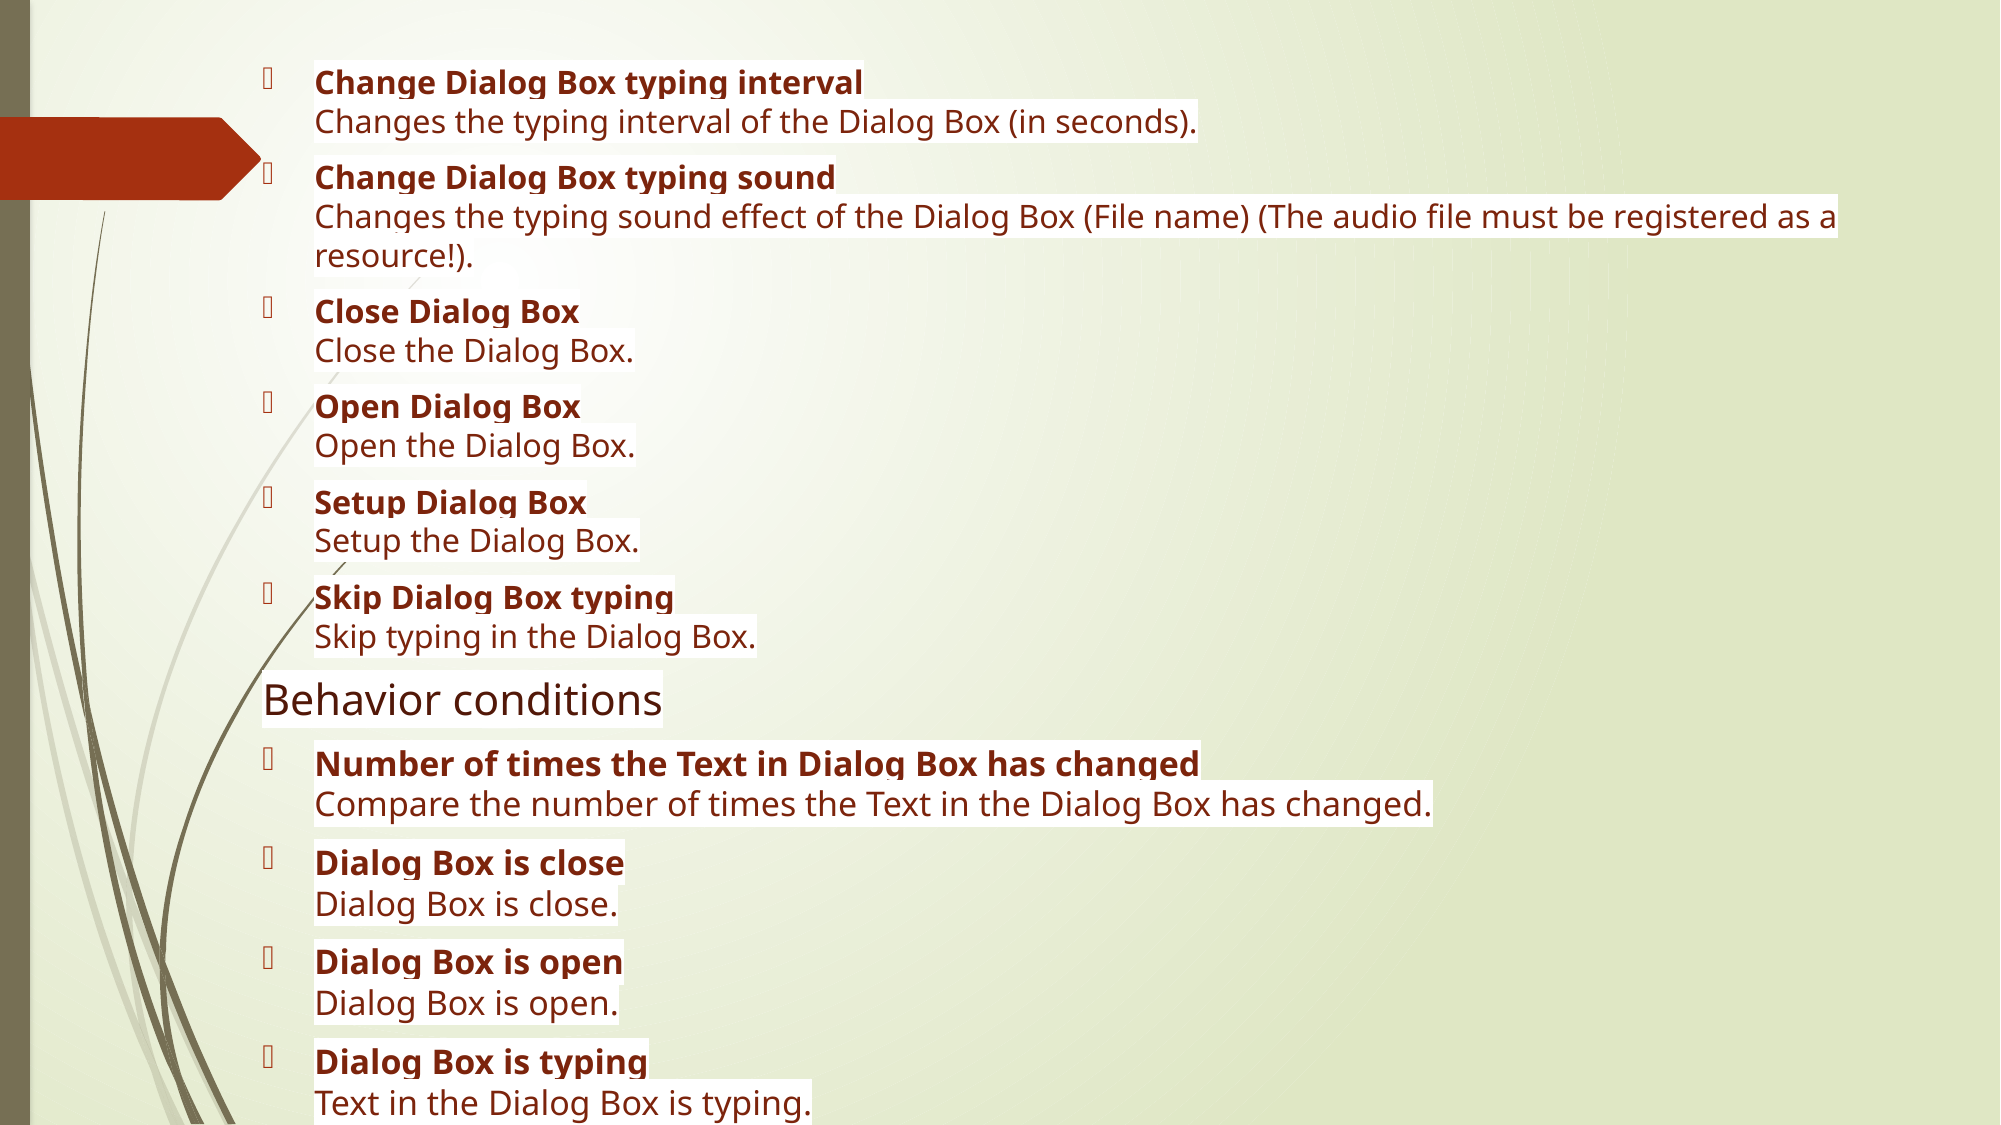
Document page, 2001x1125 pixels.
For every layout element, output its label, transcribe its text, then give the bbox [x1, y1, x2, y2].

list Change Dialog Box typing interval Changes the typing interval of the Dialog Box (in seconds). Change Dialog Box typing sound Changes the typing sound effect of the Dialog Box (File name) (The audio file must be registered as a resource!). Close Dialog Box Close the Dialog Box. Open Dialog Box Open the Dialog Box. Setup Dialog Box Setup the Dialog Box. Skip Dialog Box typing Skip typing in the Dialog Box. Behavior conditions Number of times the Text in Dialog Box has changed Compare the number of times the Text in the Dialog Box has changed. Dialog Box is close Dialog Box is close. Dialog Box is open Dialog Box is open. Dialog Box is typing Text in the Dialog Box is typing. [247, 54, 1973, 1125]
